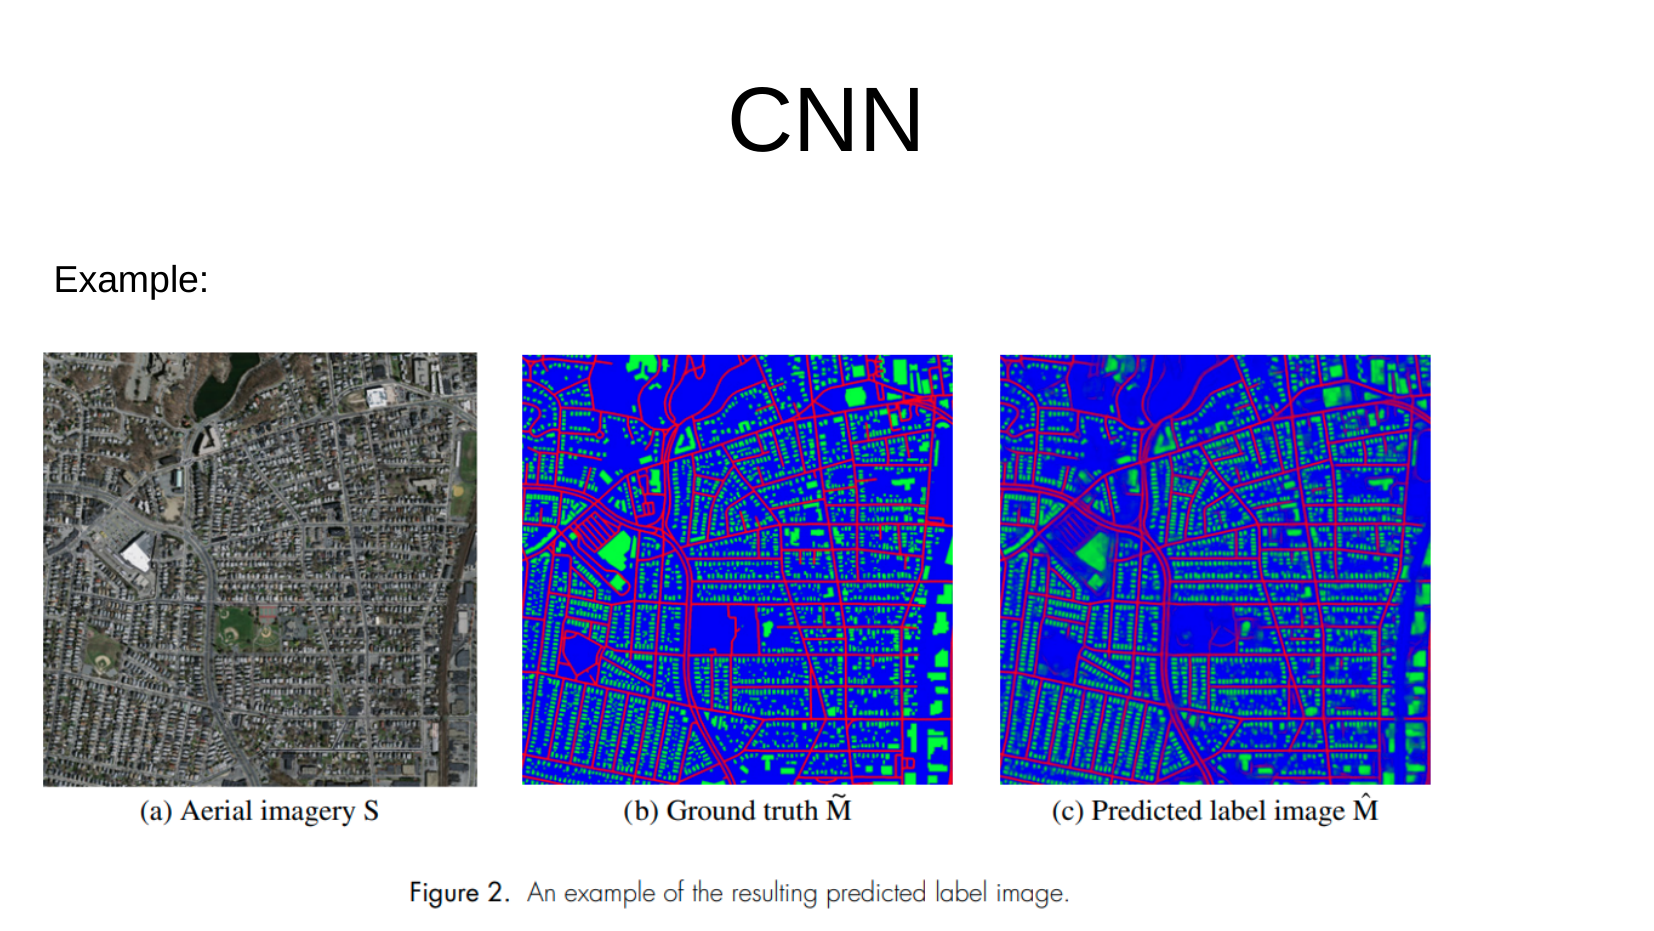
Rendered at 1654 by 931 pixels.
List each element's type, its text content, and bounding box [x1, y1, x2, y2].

picture [2, 321, 1489, 922]
text_box Example: [38, 247, 225, 305]
text_box CNN [82, 37, 1571, 193]
